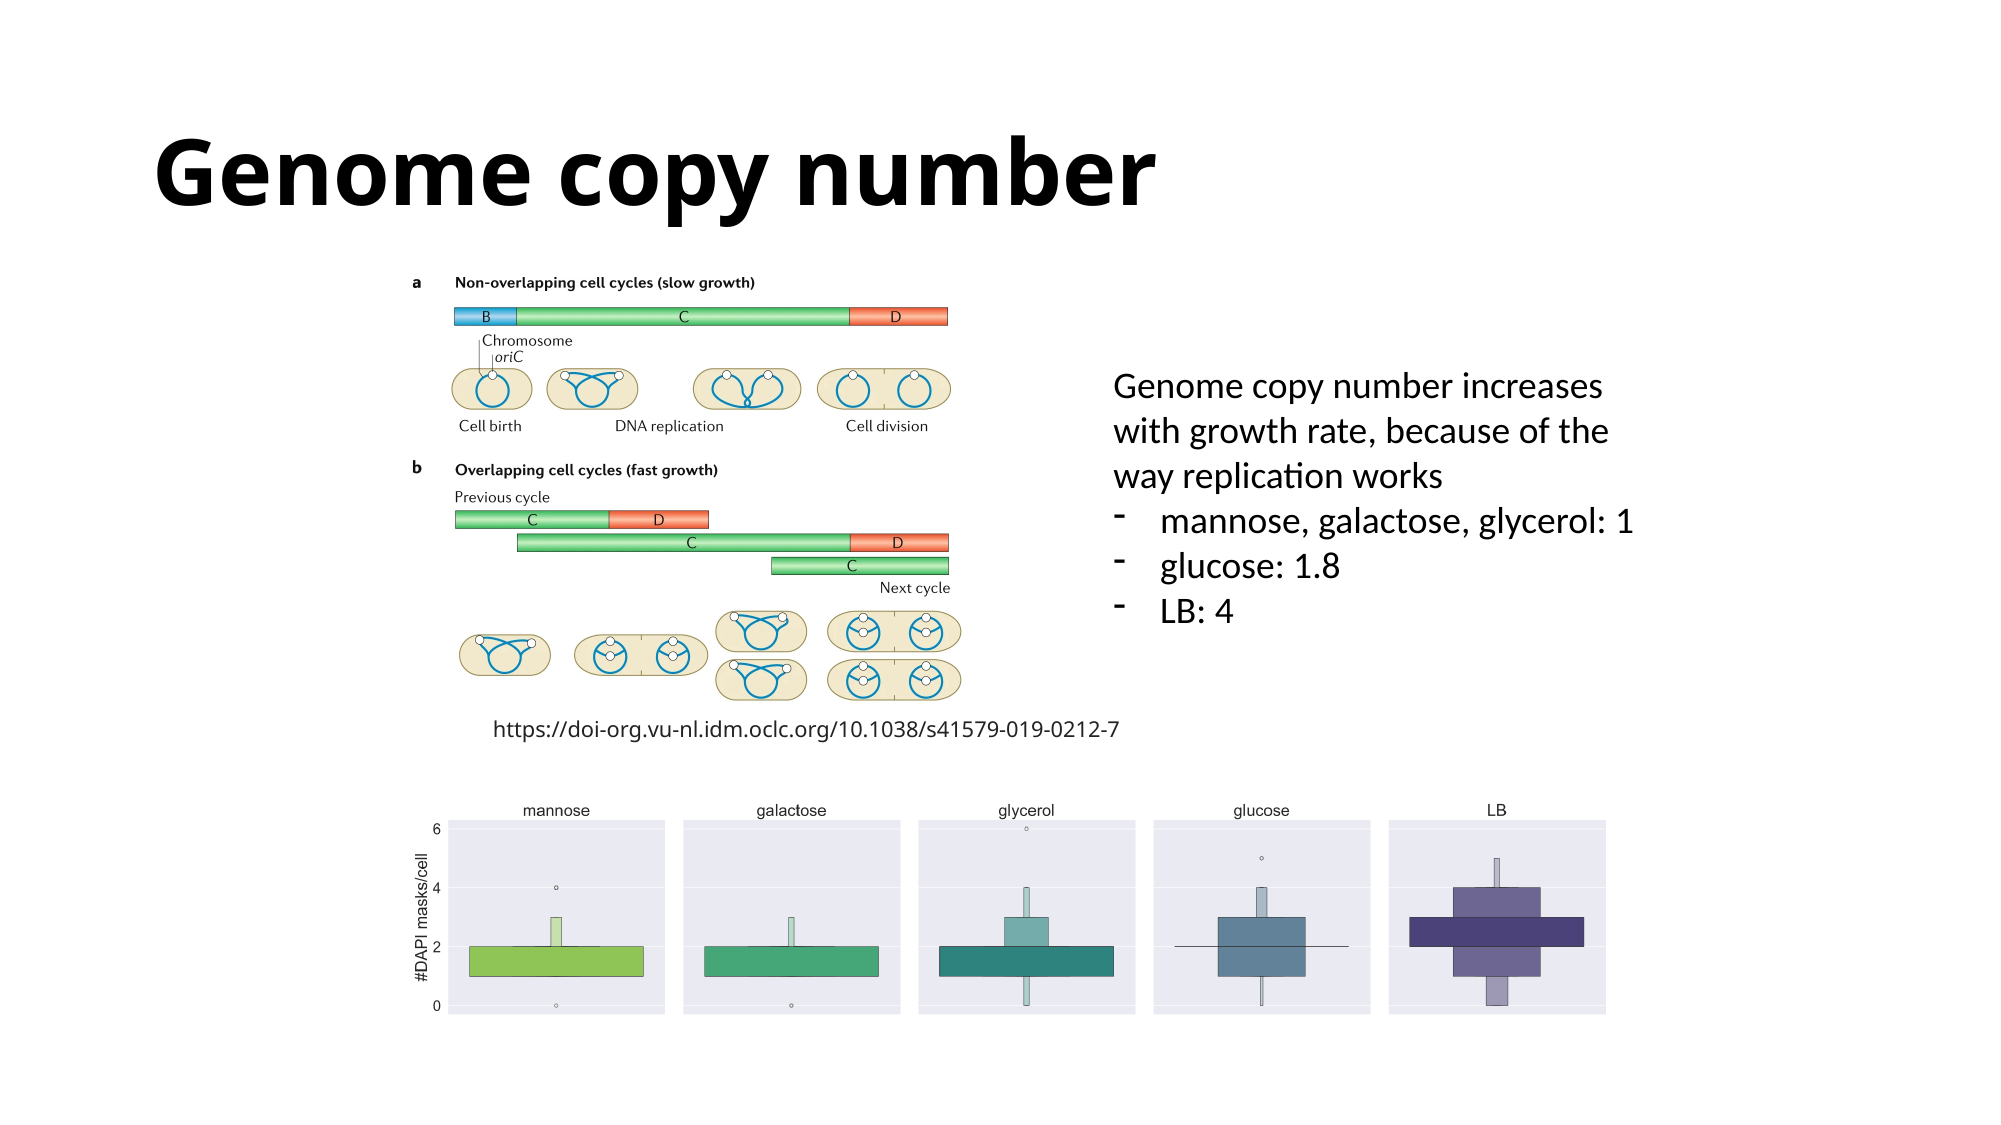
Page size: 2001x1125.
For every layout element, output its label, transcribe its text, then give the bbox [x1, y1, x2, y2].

title Genome copy number [137, 66, 1863, 285]
text_box Genome copy number increases with growth rate, because of the way replication works mannose, galactose, glycerol: 1 glucose: 1.8 LB: 4 [1098, 353, 1692, 639]
picture [412, 276, 1034, 708]
text_box https://doi-org.vu-nl.idm.oclc.org/10.1038/s41579-019-0212-7 [478, 707, 1478, 749]
picture [397, 786, 1622, 1031]
